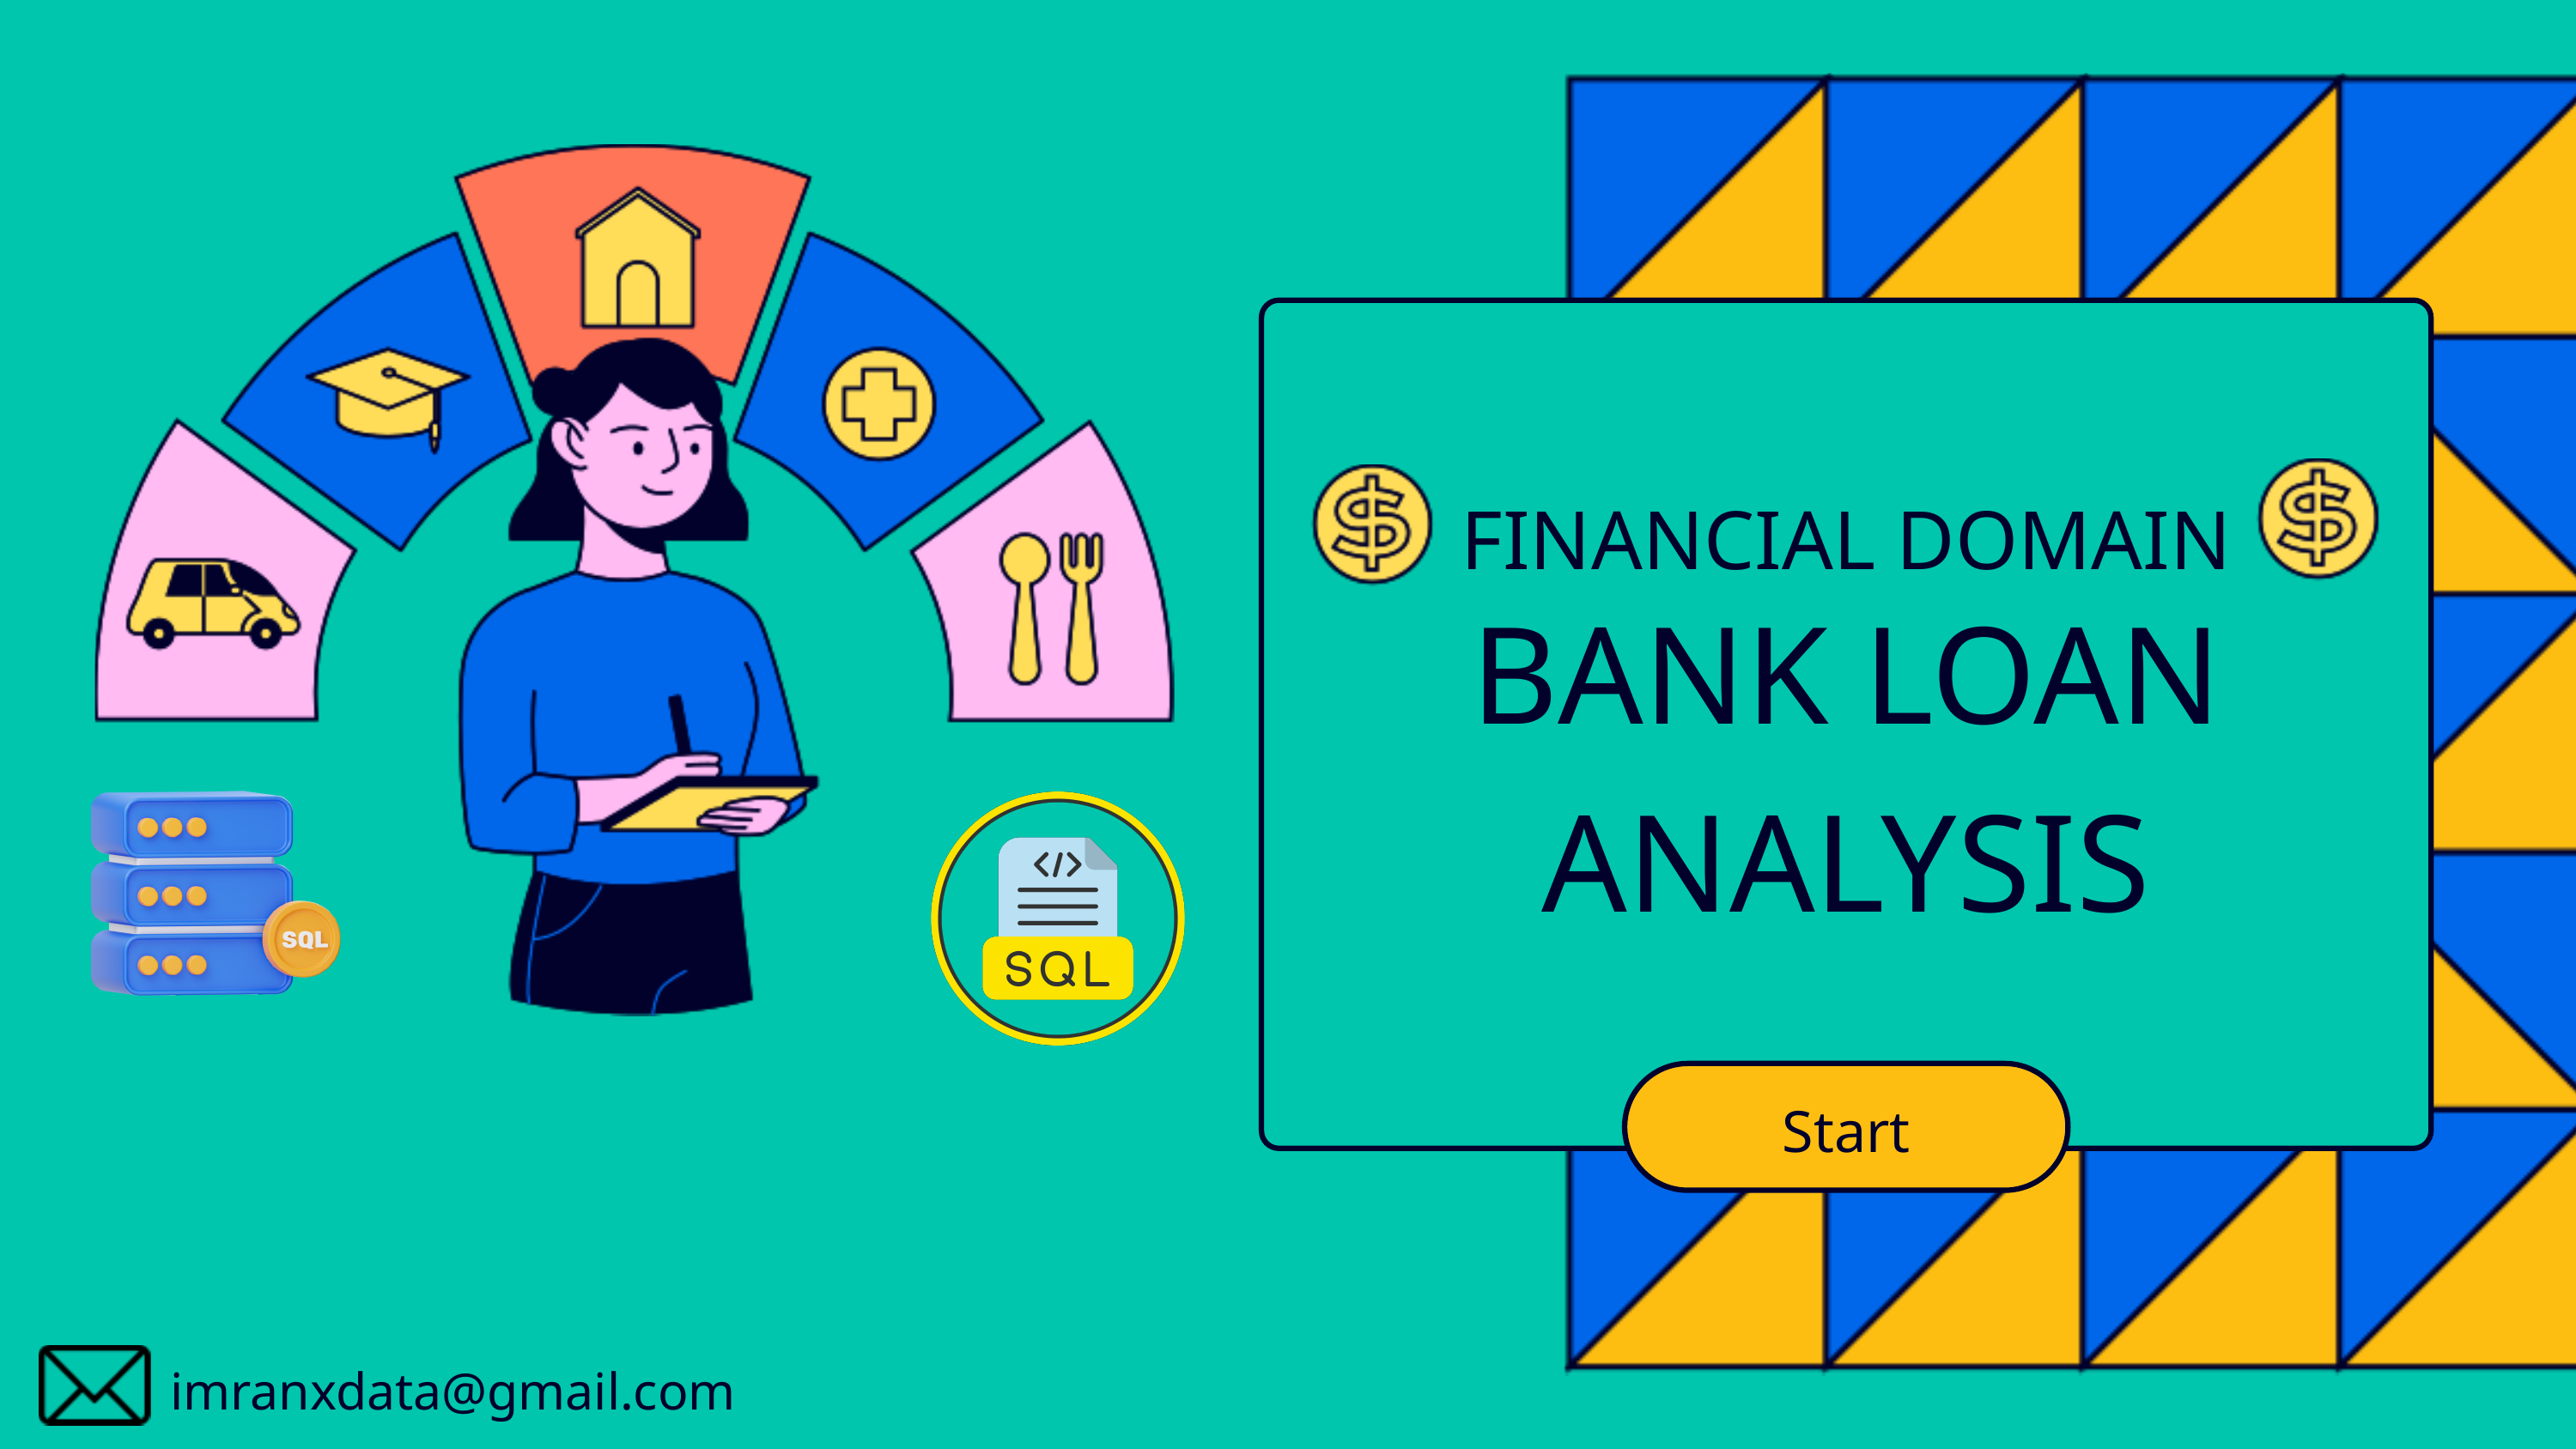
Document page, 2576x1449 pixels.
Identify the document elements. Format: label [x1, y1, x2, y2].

text_box [39, 1345, 1200, 1427]
text_box [1624, 1063, 2069, 1191]
text_box [1564, 73, 2576, 1376]
text_box [931, 791, 1185, 1046]
text_box [1261, 300, 2432, 1149]
text_box [90, 791, 341, 996]
text_box [94, 144, 1175, 1016]
